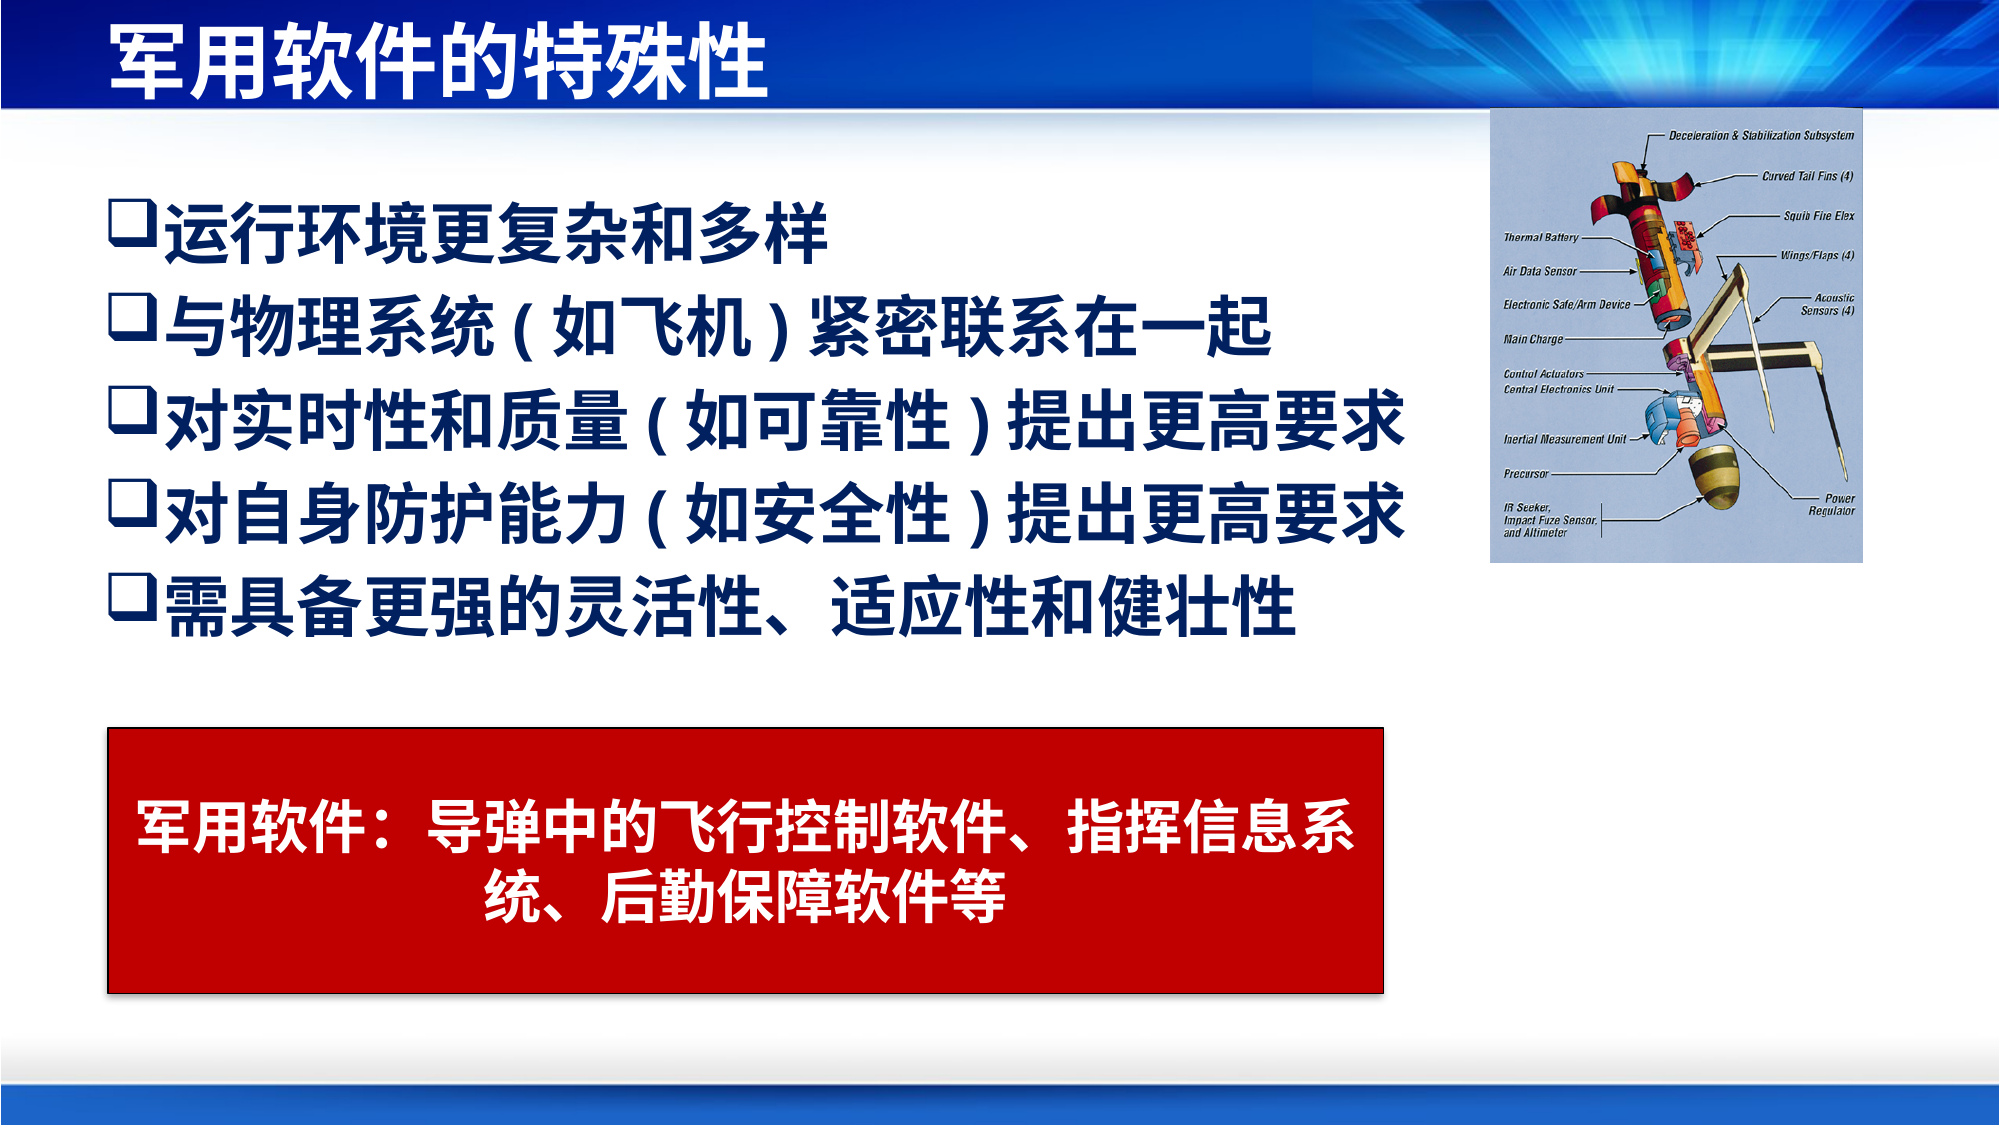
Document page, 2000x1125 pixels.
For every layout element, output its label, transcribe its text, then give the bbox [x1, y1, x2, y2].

text_box 军用软件：导弹中的飞行控制软件、指挥信息系统、后勤保障软件等 [107, 727, 1384, 994]
list 运行环境更复杂和多样 与物理系统(如飞机)紧密联系在一起 对实时性和质量(如可靠性)提出更高要求 对自身防护能力(如安全性)提出更高要求 需具备更强的灵活性、适应性和健壮性 [88, 184, 1880, 1012]
picture [1, 0, 1999, 1125]
title 军用软件的特殊性 [90, 1, 1880, 118]
